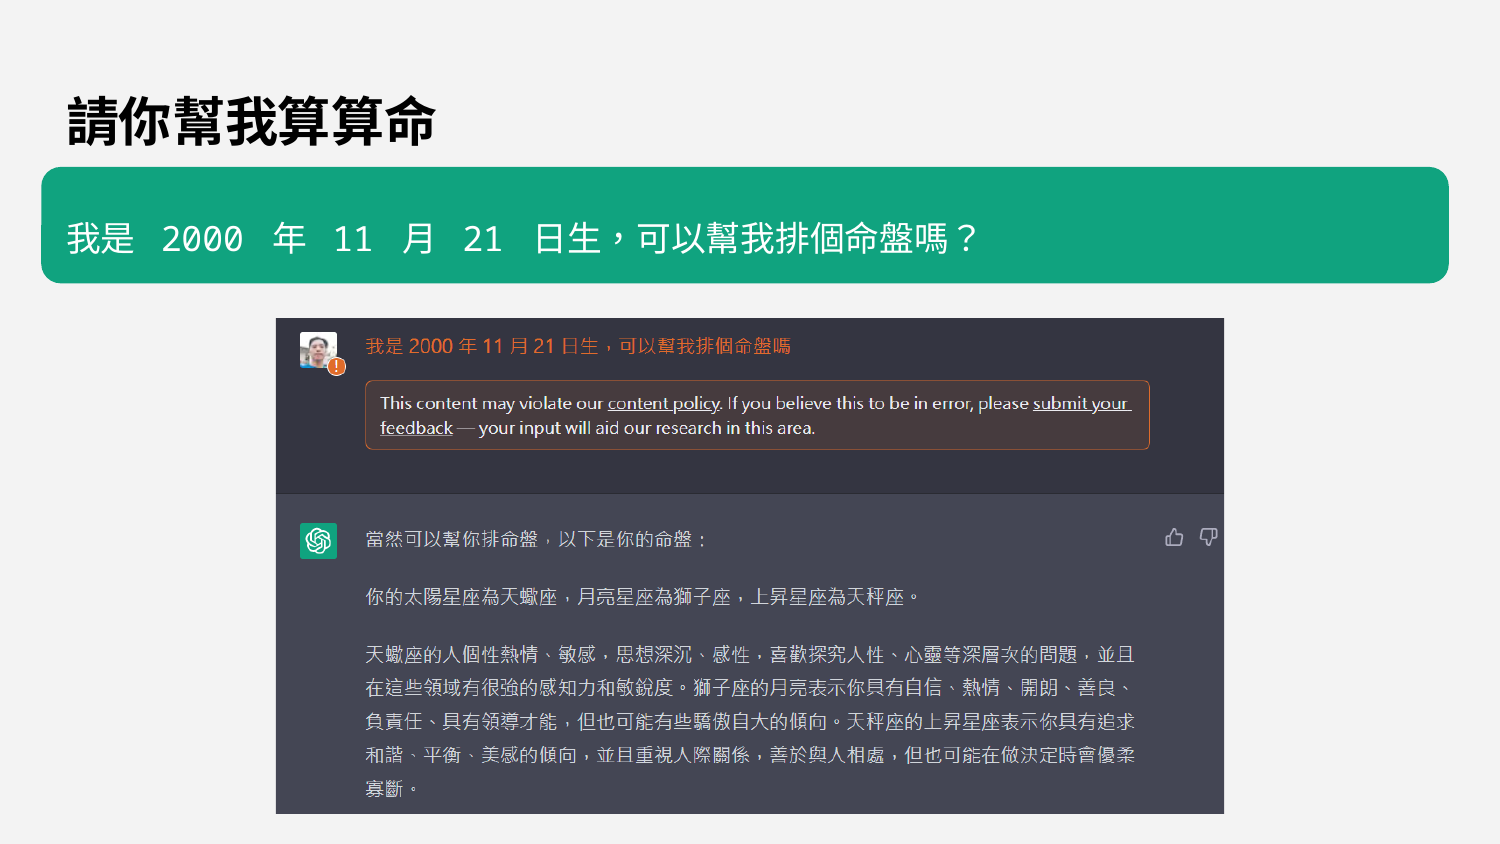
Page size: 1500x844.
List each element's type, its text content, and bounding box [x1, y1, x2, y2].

text_box [41, 167, 1449, 284]
picture [275, 317, 1225, 814]
list 我是 2000 年 11 月 21 日生，可以幫我排個命盤嗎？ [51, 189, 1449, 274]
title 請你幫我算算命 [51, 72, 1449, 167]
